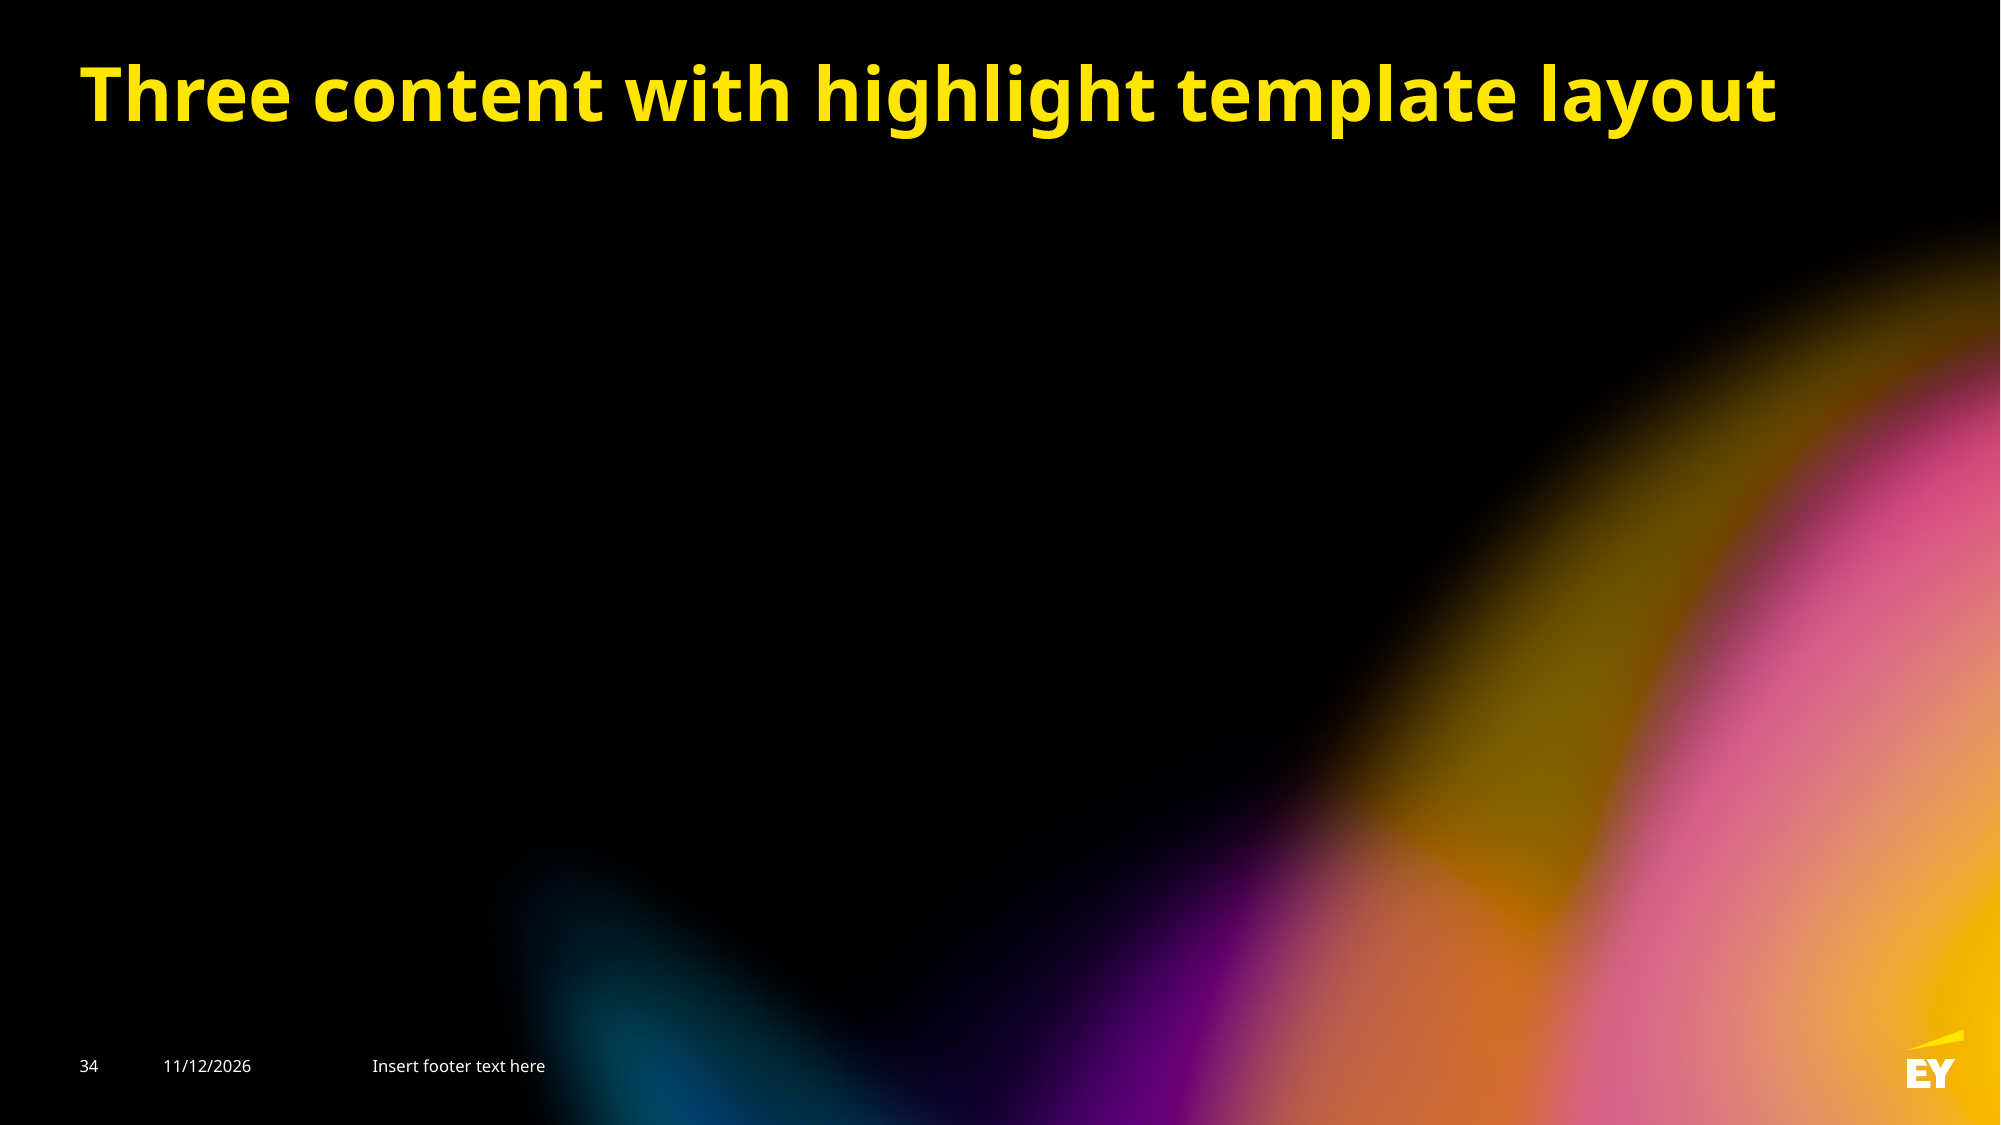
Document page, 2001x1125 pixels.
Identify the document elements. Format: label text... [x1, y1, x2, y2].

picture [0, 0, 2001, 1125]
slide_number 34 [79, 1055, 164, 1077]
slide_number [164, 1055, 372, 1077]
title Three content with highlight template layout [79, 60, 1921, 138]
footer Insert footer text here [372, 1055, 1000, 1077]
